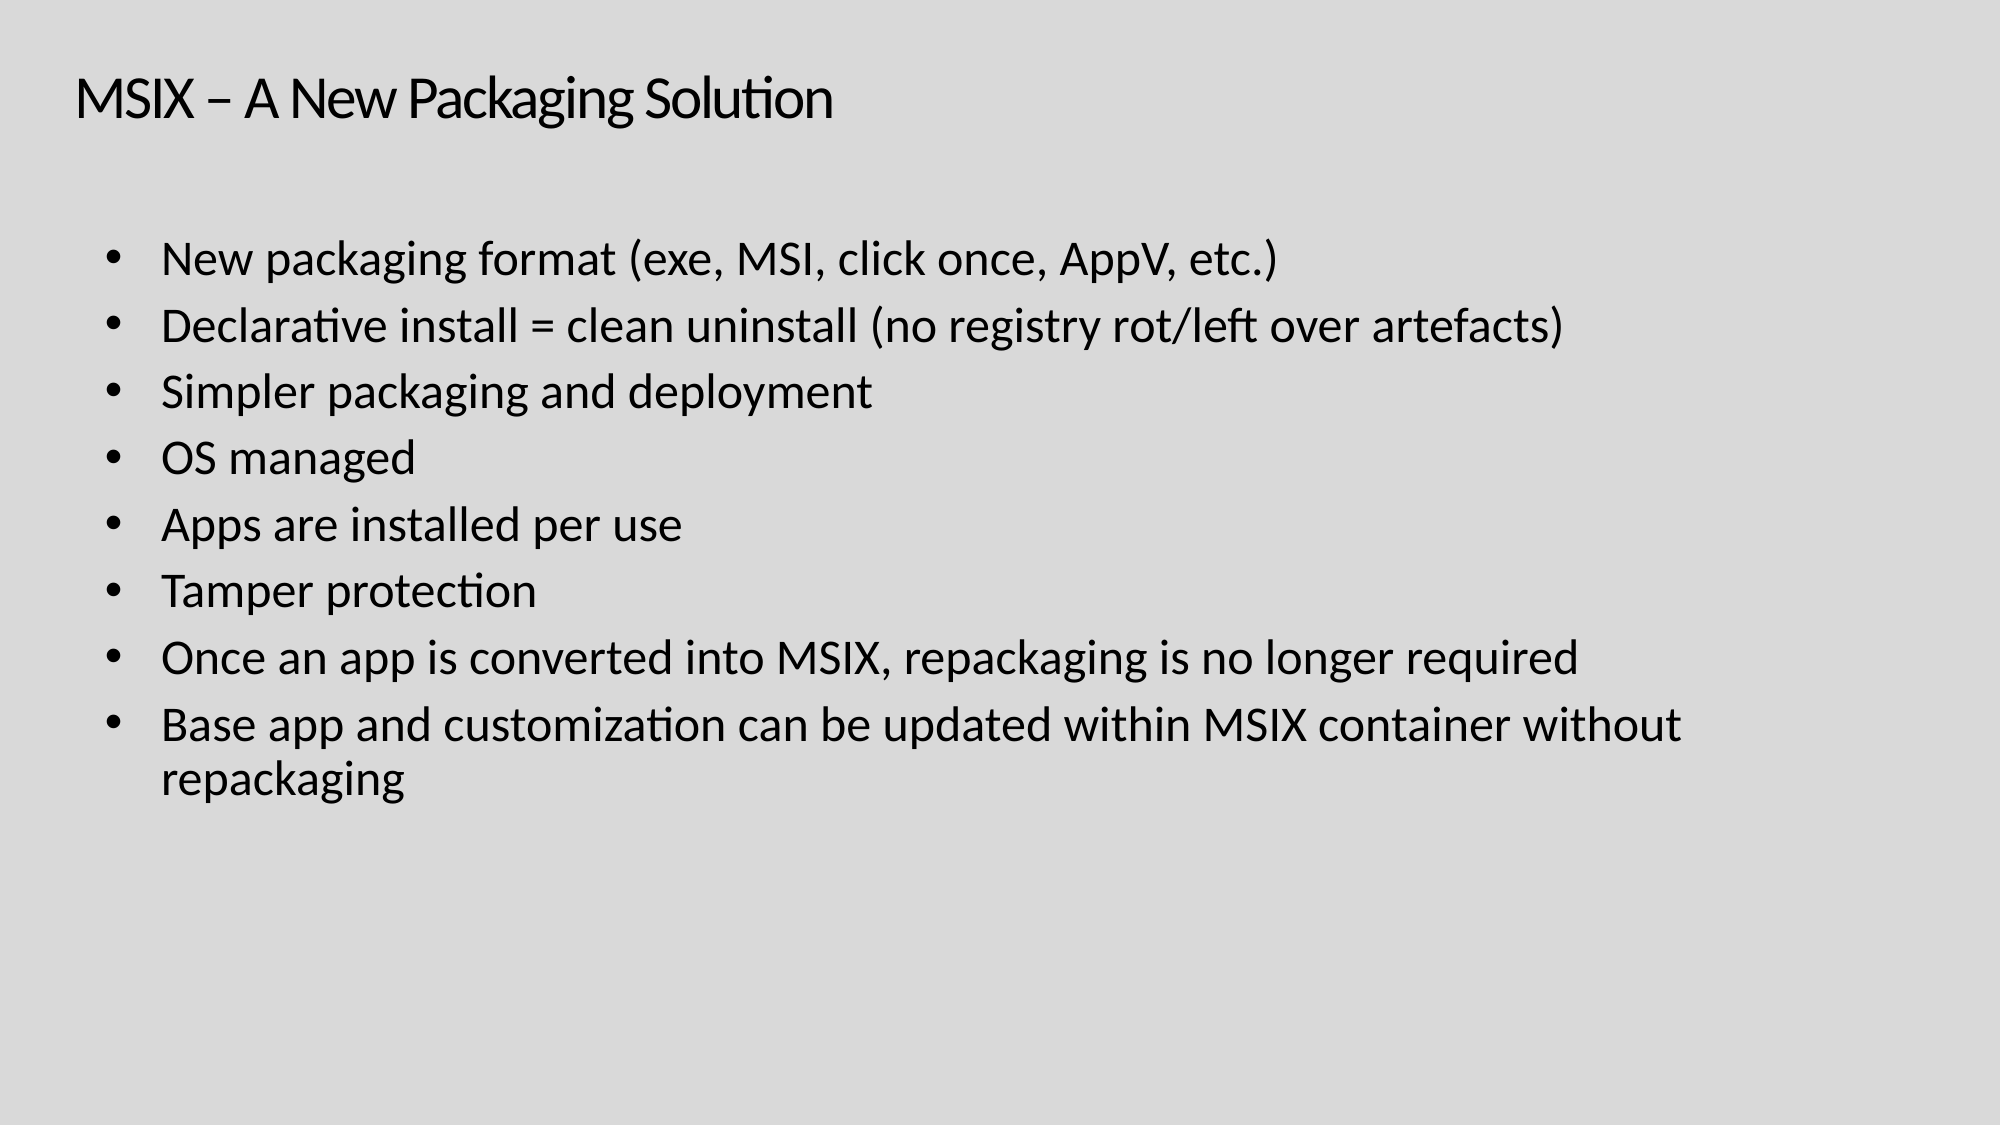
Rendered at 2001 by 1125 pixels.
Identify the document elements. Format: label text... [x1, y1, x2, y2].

title MSIX – A New Packaging Solution [74, 65, 1927, 133]
text_box New packaging format (exe, MSI, click once, AppV, etc.) Declarative install = clean uninstall (no registry rot/left over artefacts) Simpler packaging and deployment OS managed Apps are installed per use Tamper protection Once an app is converted into MSIX, repackaging is no longer required Base app and customization can be updated within MSIX container without repackaging [74, 208, 1927, 963]
